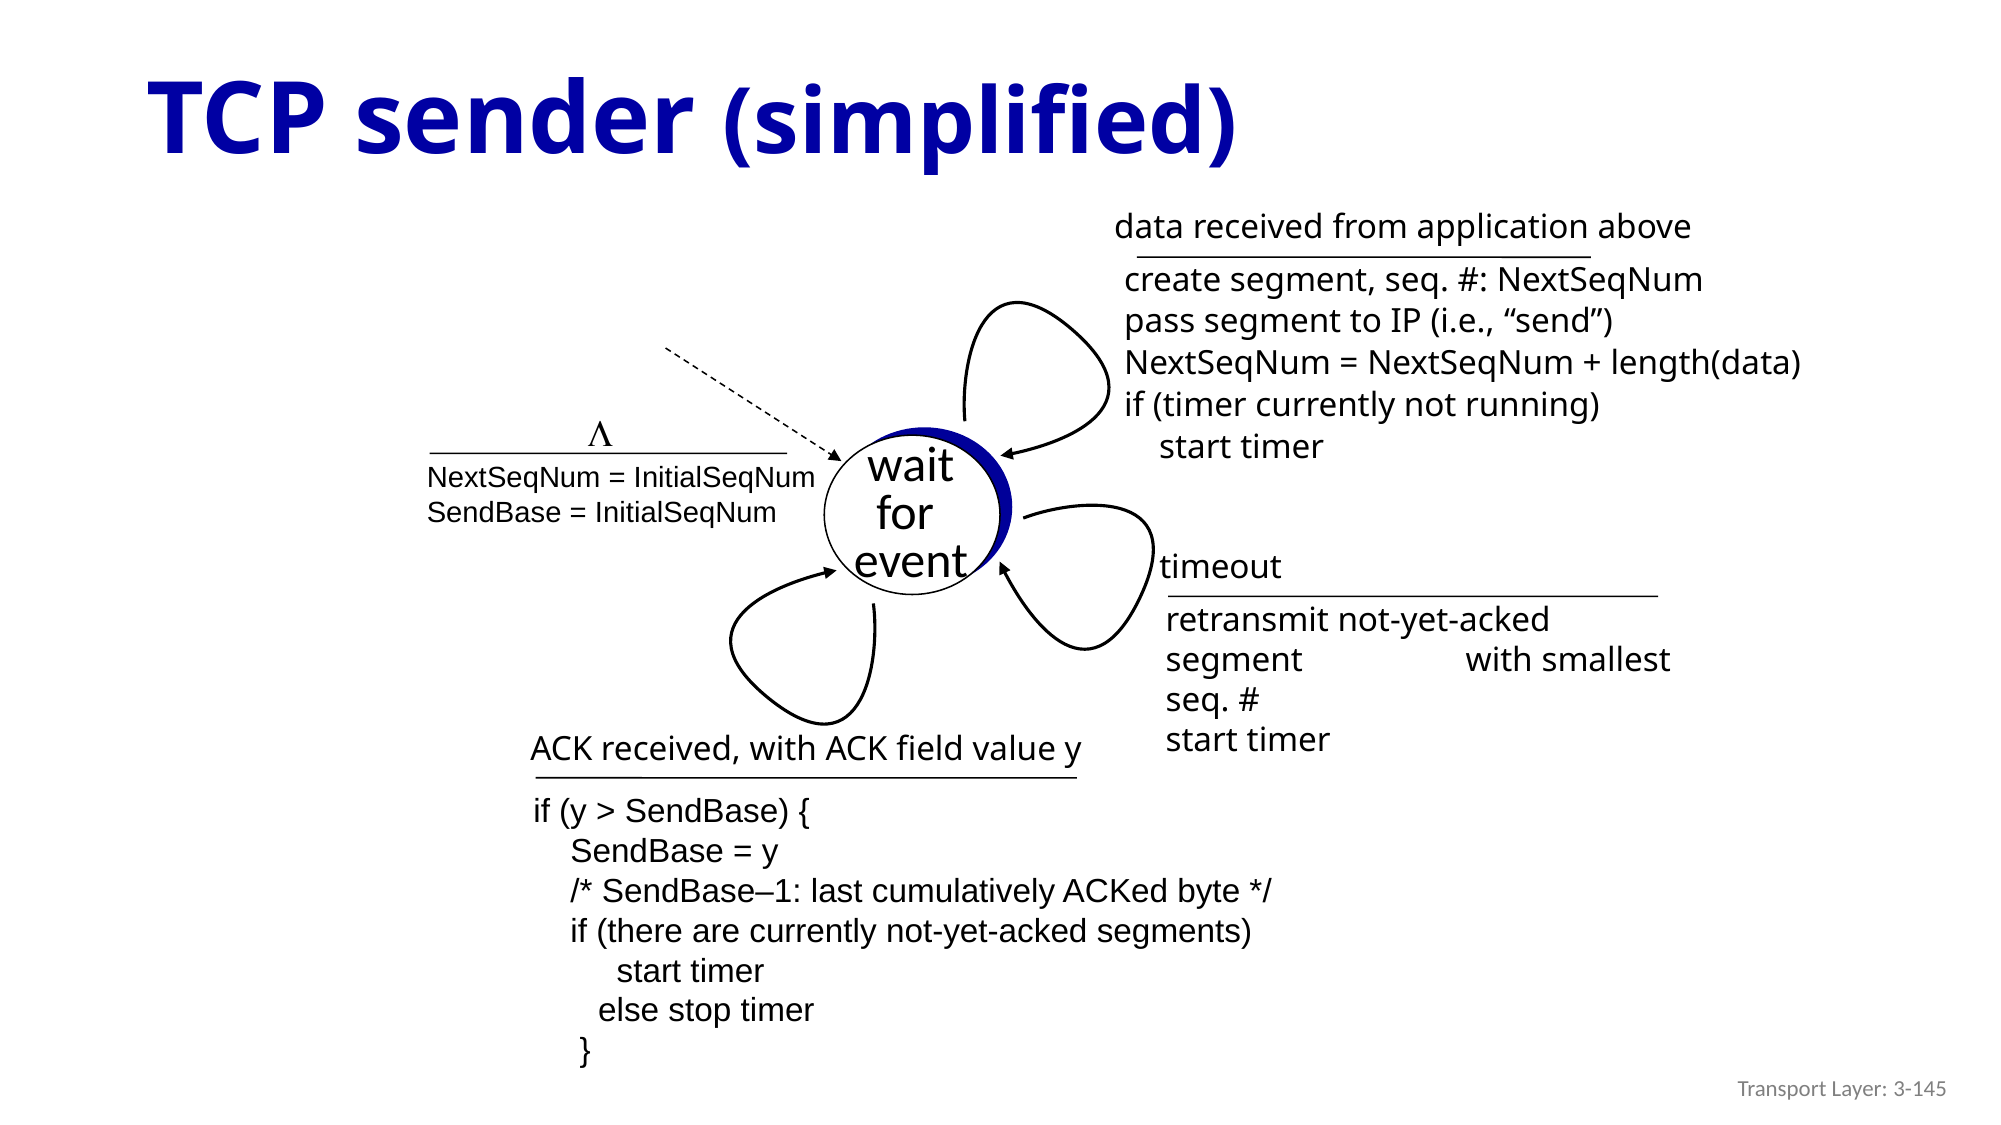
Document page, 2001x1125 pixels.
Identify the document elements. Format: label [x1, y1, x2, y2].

slide_number [1512, 1056, 1963, 1117]
title [131, 47, 2000, 195]
text_box [412, 198, 1814, 1078]
